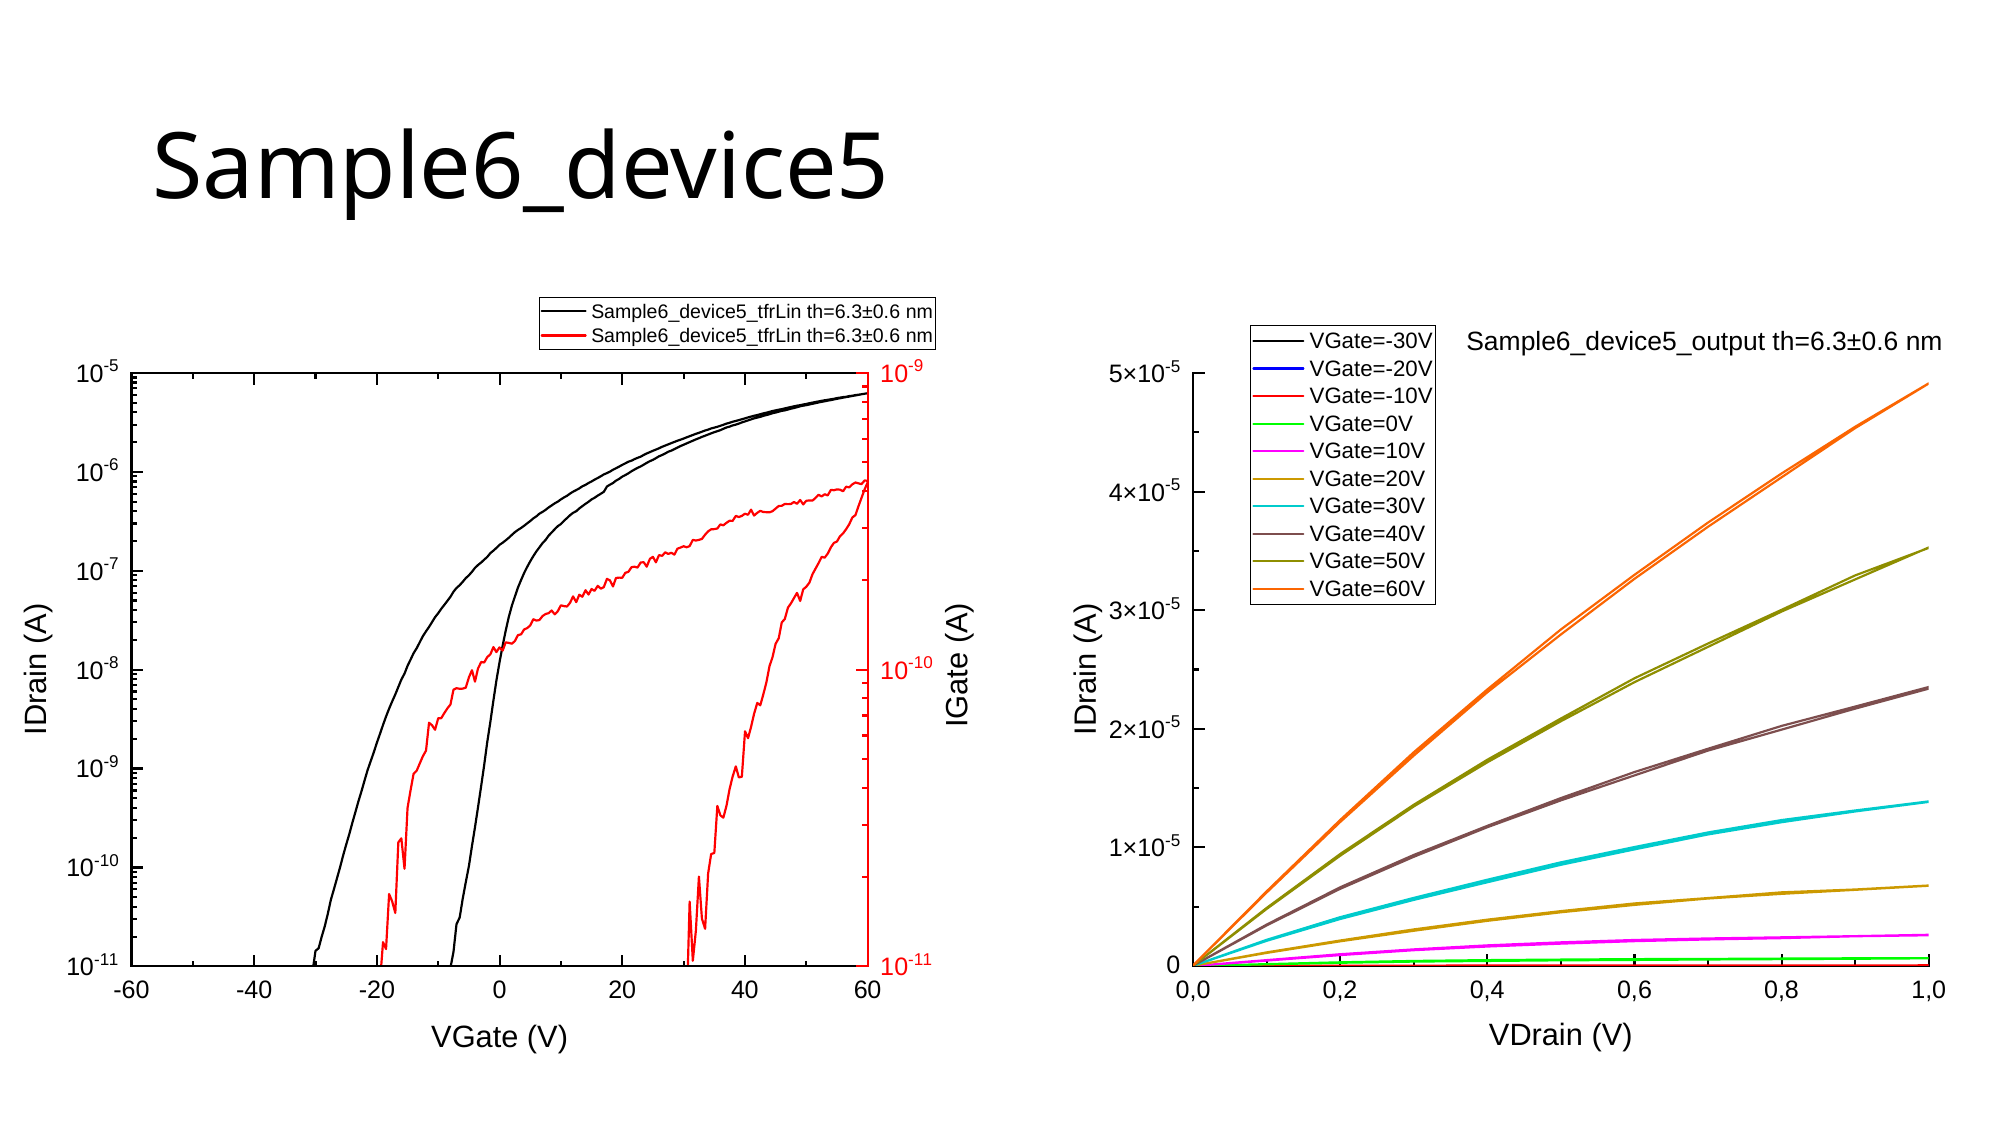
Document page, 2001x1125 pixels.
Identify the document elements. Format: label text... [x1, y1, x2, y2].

title Sample6_device5 [137, 59, 1863, 277]
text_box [1019, 277, 2000, 1105]
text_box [0, 277, 1019, 1105]
